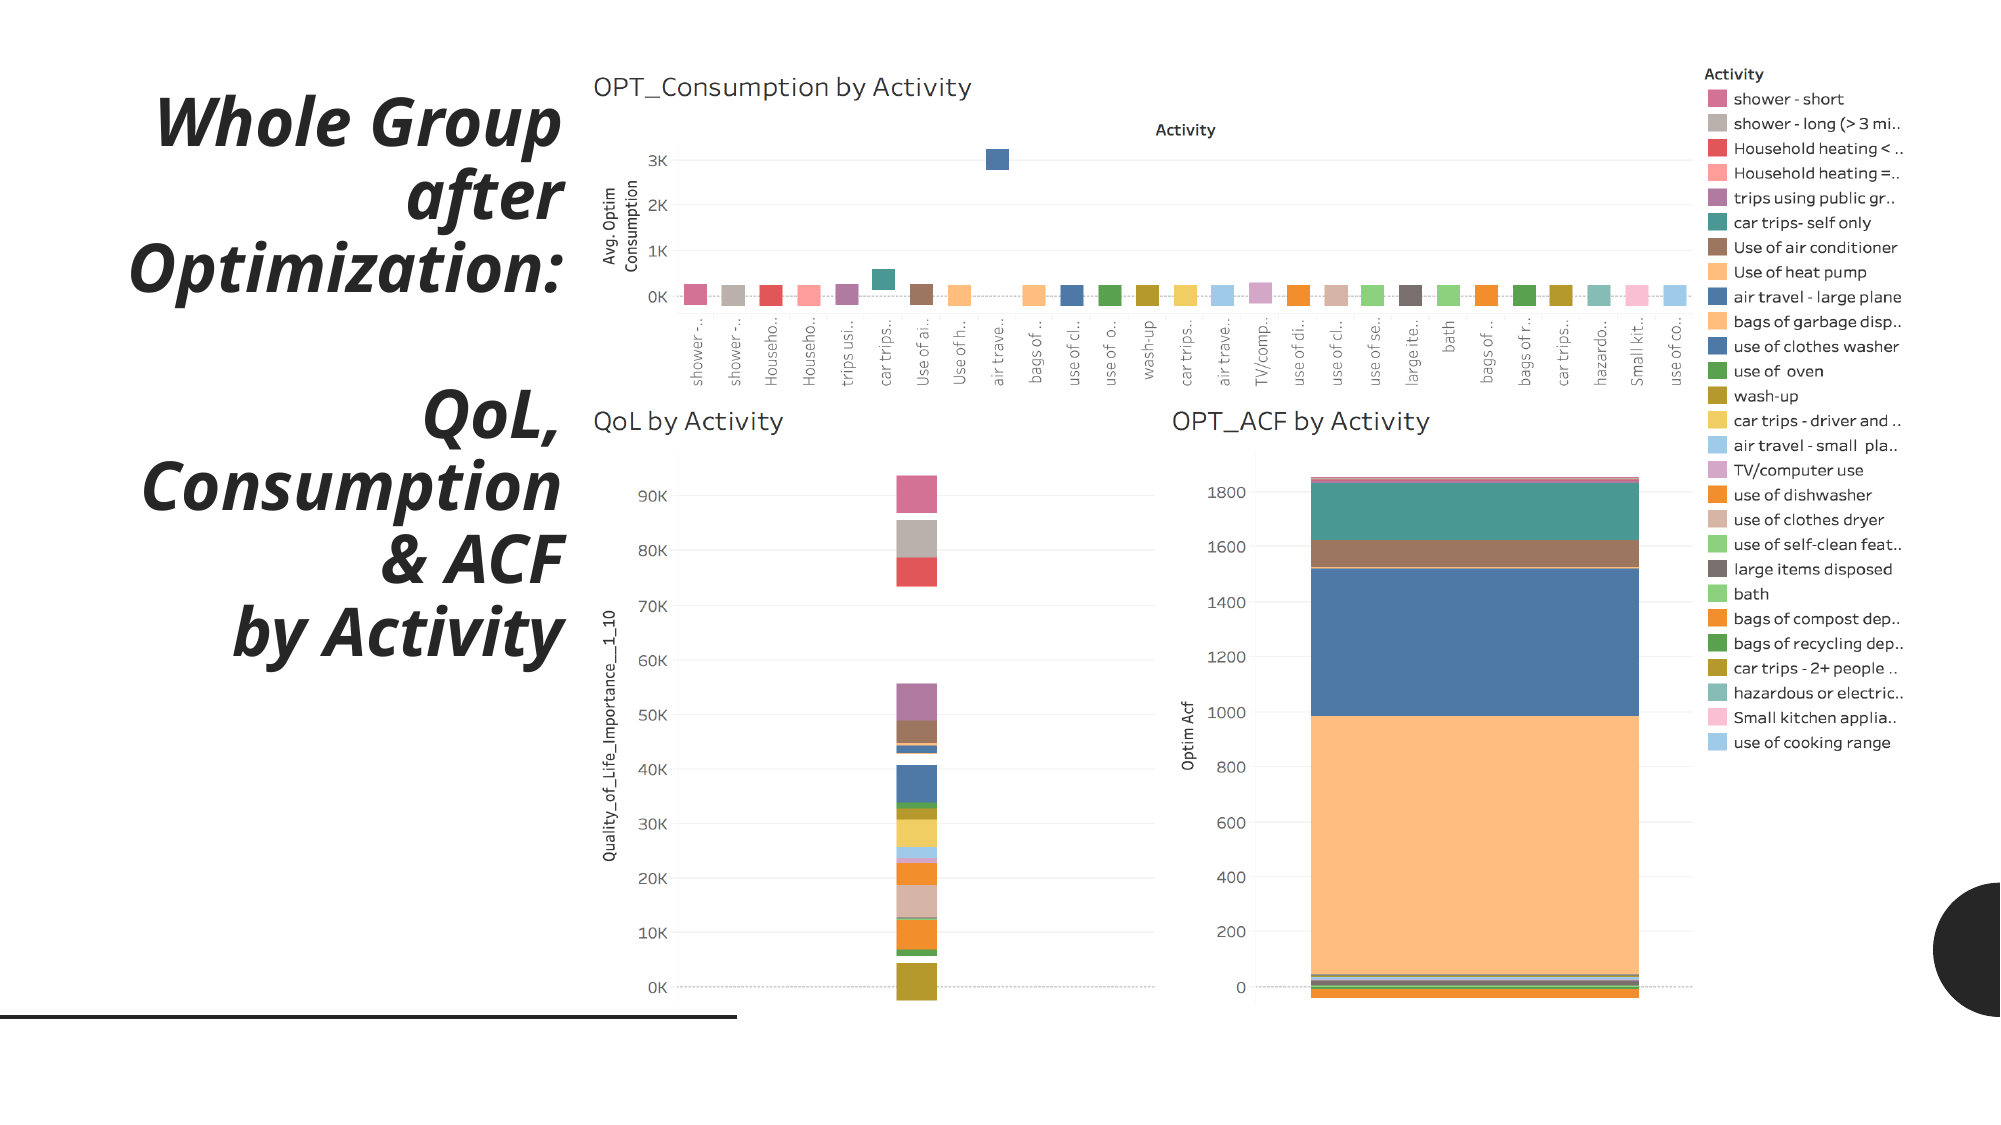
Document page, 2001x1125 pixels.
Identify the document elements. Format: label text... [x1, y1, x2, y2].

title Whole Group after Optimization: QoL, Consumption & ACF by Activity [50, 79, 579, 751]
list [579, 62, 1926, 1005]
